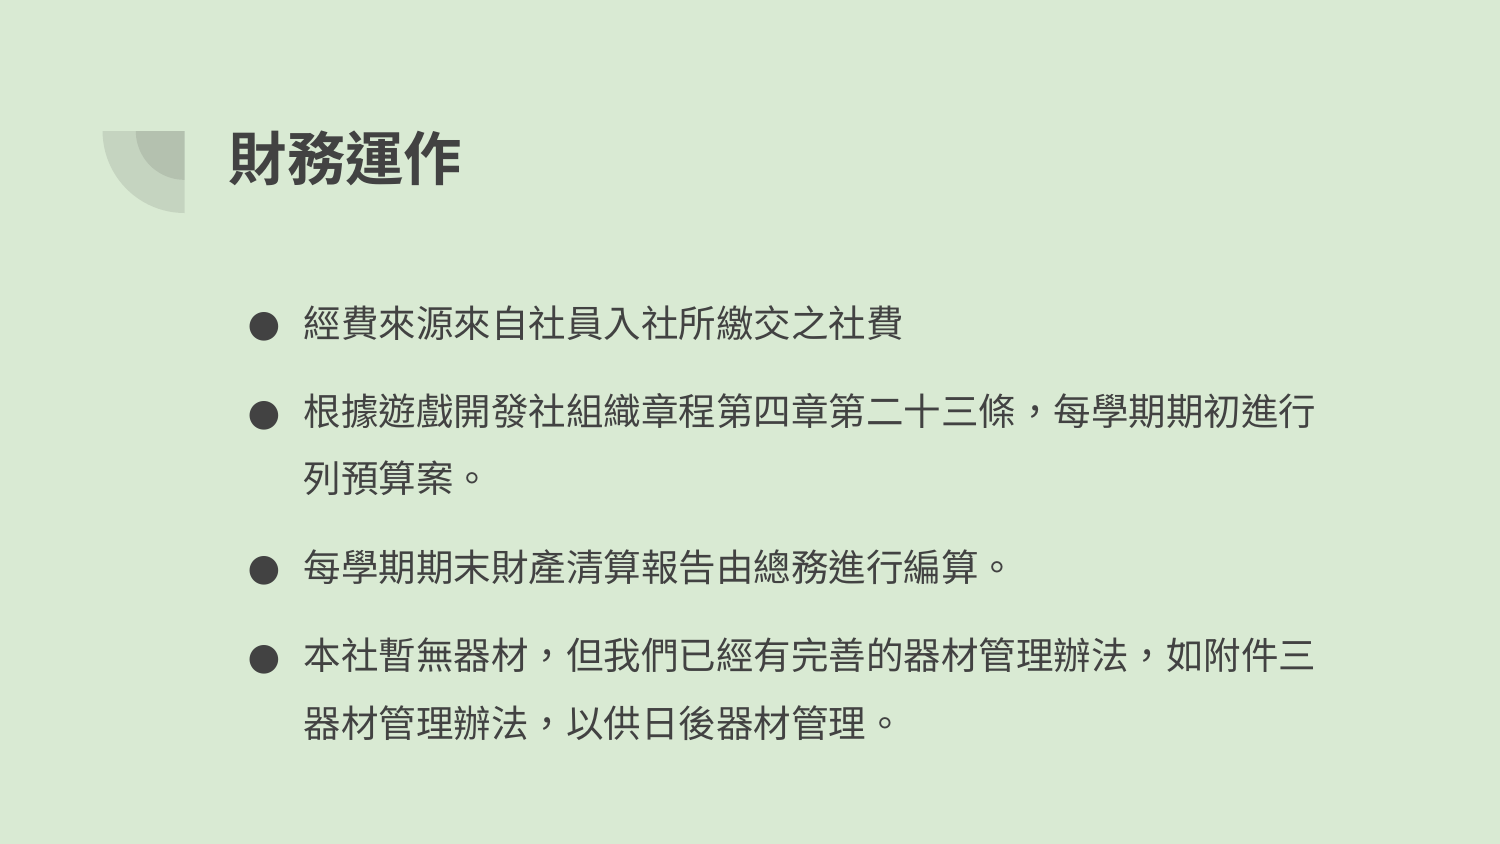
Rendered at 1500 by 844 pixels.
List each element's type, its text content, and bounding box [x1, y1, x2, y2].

list 經費來源來自社員入社所繳交之社費 根據遊戲開發社組織章程第四章第二十三條，每學期期初進行列預算案。 每學期期末財產清算報告由總務進行編算。 本社暫無器材，但我們已經有完善的器材管理辦法，如附件三器材管理辦法，以供日後器材管理。 [213, 262, 1368, 680]
title 財務運作 [213, 98, 1368, 262]
